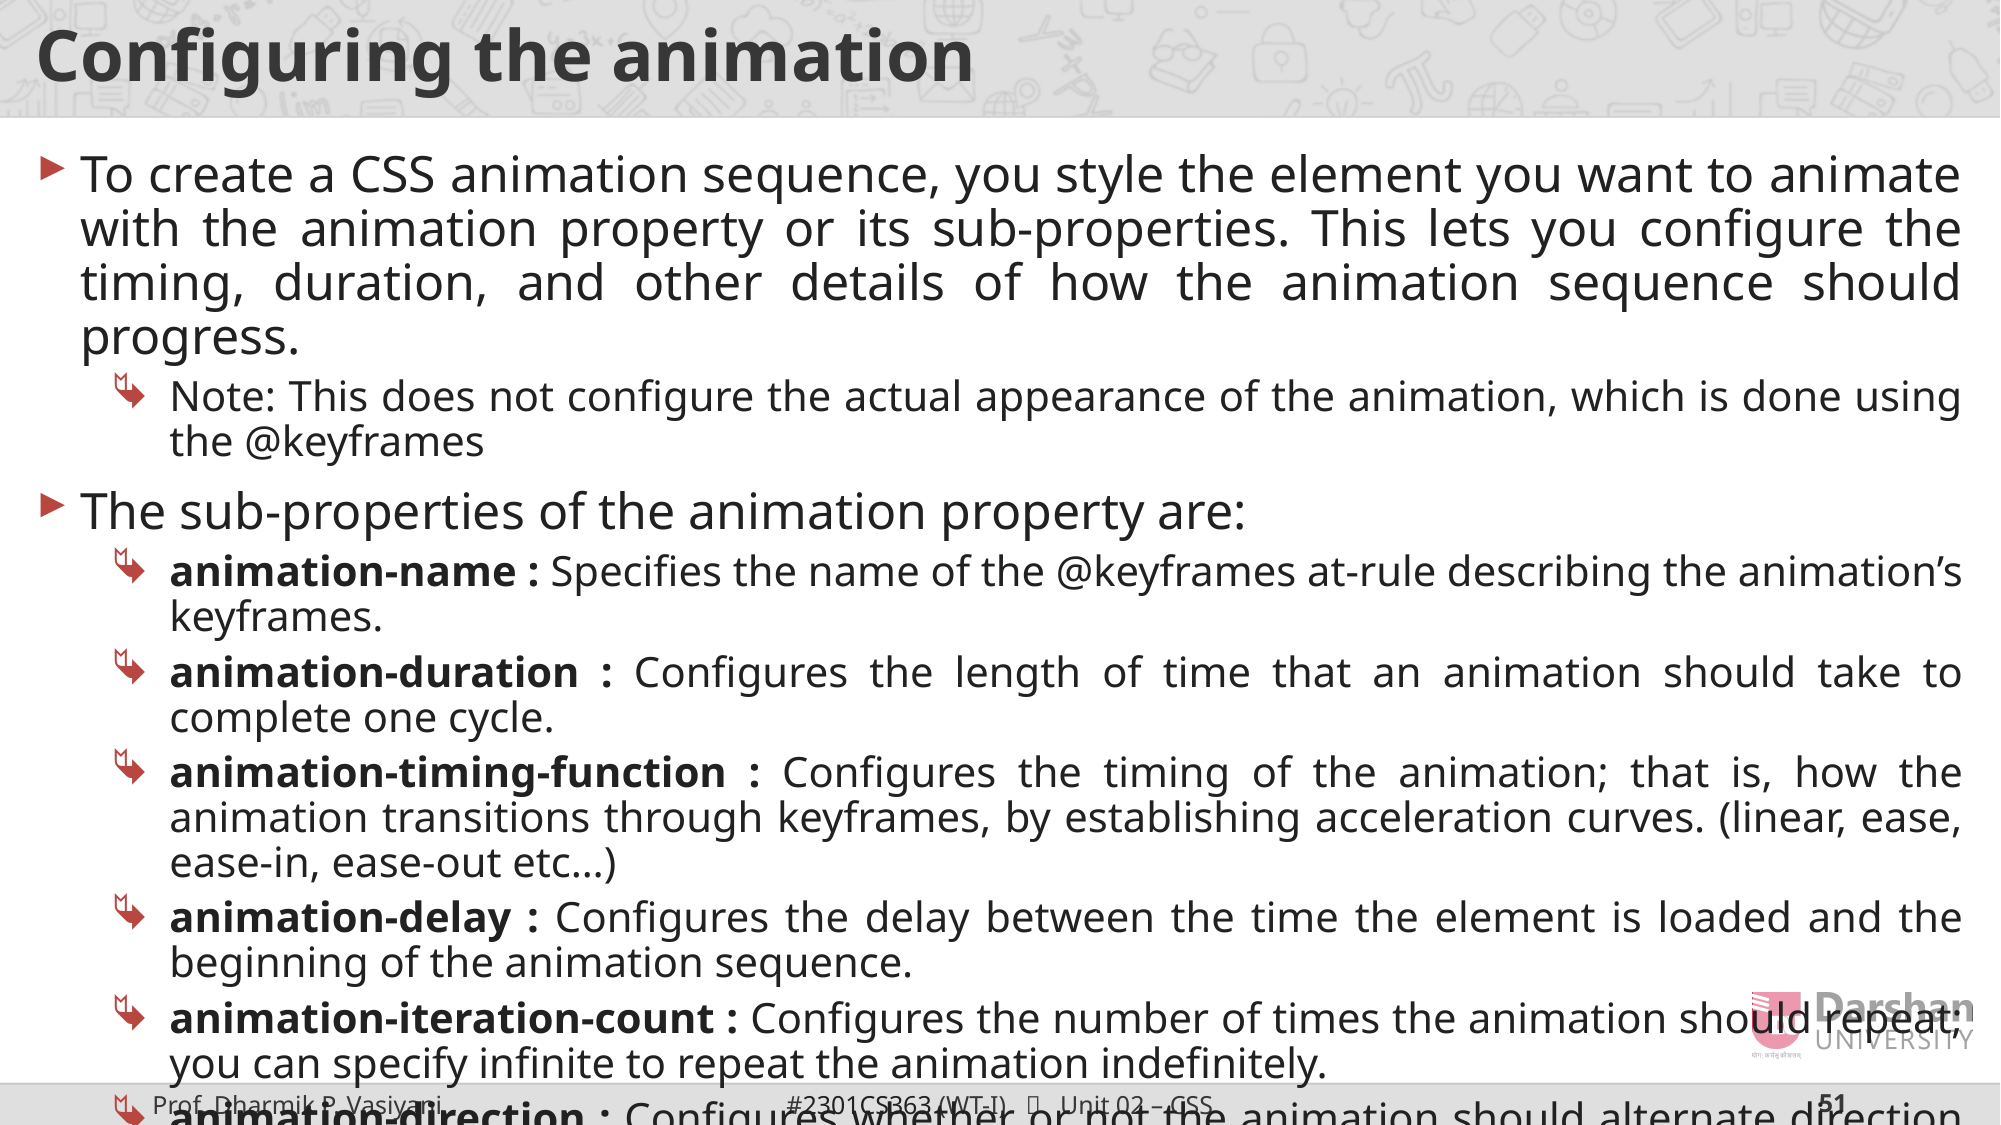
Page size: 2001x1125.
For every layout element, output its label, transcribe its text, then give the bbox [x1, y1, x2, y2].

title Configuring the animation [0, 0, 2000, 117]
list To create a CSS animation sequence, you style the element you want to animate with the animation property or its sub-properties. This lets you configure the timing, duration, and other details of how the animation sequence should progress. Note: This does not configure the actual appearance of the animation, which is done using the @keyframes The sub-properties of the animation property are: animation-name : Specifies the name of the @keyframes at-rule describing the animation’s keyframes. animation-duration : Configures the length of time that an animation should take to complete one cycle. animation-timing-function : Configures the timing of the animation; that is, how the animation transitions through keyframes, by establishing acceleration curves. (linear, ease, ease-in, ease-out etc…) animation-delay : Configures the delay between the time the element is loaded and the beginning of the animation sequence. animation-iteration-count : Configures the number of times the animation should repeat; you can specify infinite to repeat the animation indefinitely. animation-direction : Configures whether or not the animation should alternate direction on each run through the sequence or reset to the start point and repeat itself. (normal, reverse, alternate etc…) animation-fill-mode : Configures what values are applied by the animation before and after it is executing. animation-play-state : Lets you pause and resume the animation sequence. [21, 141, 1979, 1059]
